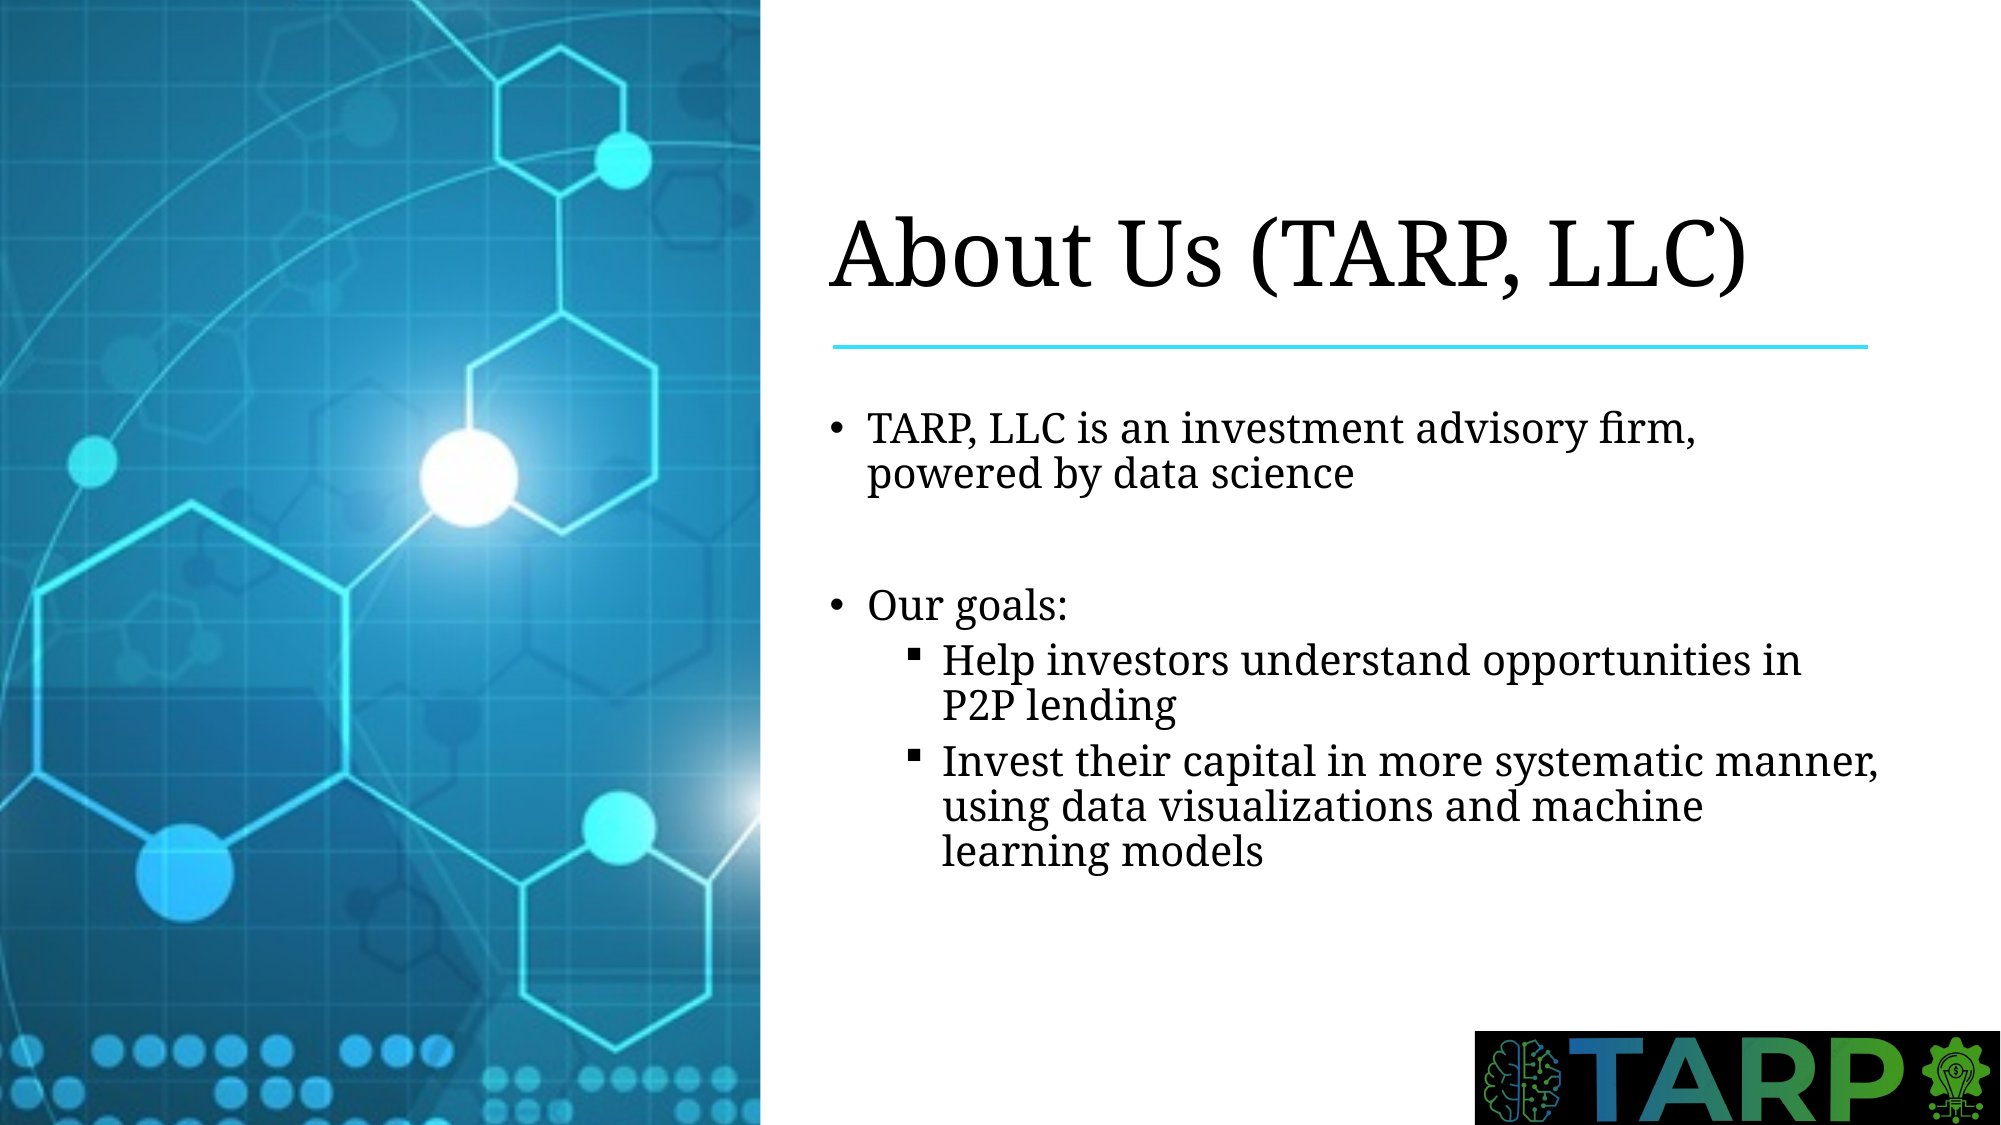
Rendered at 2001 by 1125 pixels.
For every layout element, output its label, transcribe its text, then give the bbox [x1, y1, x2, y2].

title About Us (TARP, LLC) [814, 103, 1895, 315]
list TARP, LLC is an investment advisory firm, powered by data science Our goals: Help investors understand opportunities in P2P lending Invest their capital in more systematic manner, using data visualizations and machine learning models [814, 399, 1895, 1021]
picture [0, 0, 761, 1125]
picture [1474, 1031, 2001, 1125]
